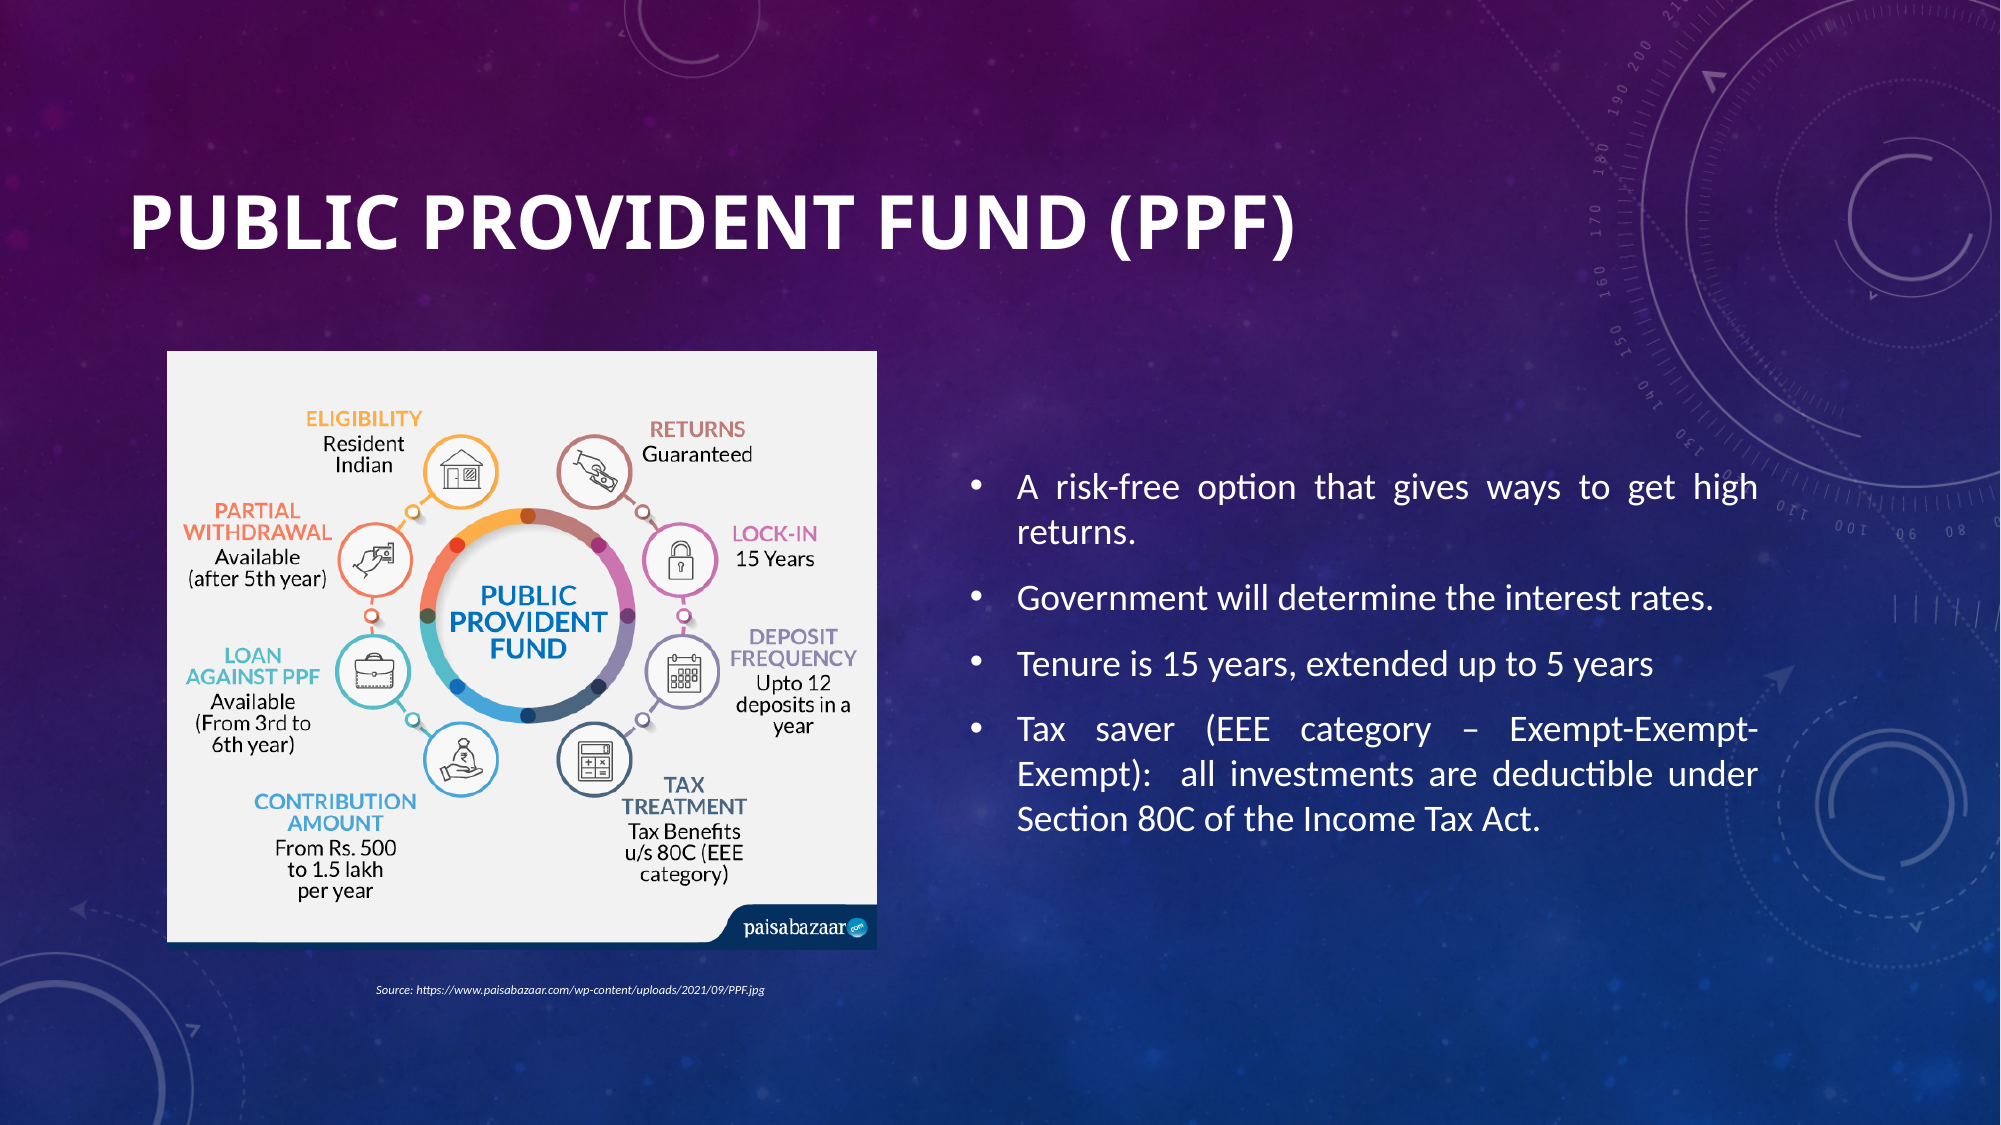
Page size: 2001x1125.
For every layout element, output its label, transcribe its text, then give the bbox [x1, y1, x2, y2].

list A risk-free option that gives ways to get high returns. Government will determine the interest rates. Tenure is 15 years, extended up to 5 years Tax saver (EEE category – Exempt-Exempt-Exempt): all investments are deductible under Section 80C of the Income Tax Act. [955, 351, 1775, 950]
picture [0, 0, 2001, 1125]
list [167, 350, 878, 951]
title Public Provident Fund (PPF) [112, 99, 1775, 339]
text_box Source: https://www.paisabazaar.com/wp-content/uploads/2021/09/PPF.jpg [361, 974, 800, 1005]
